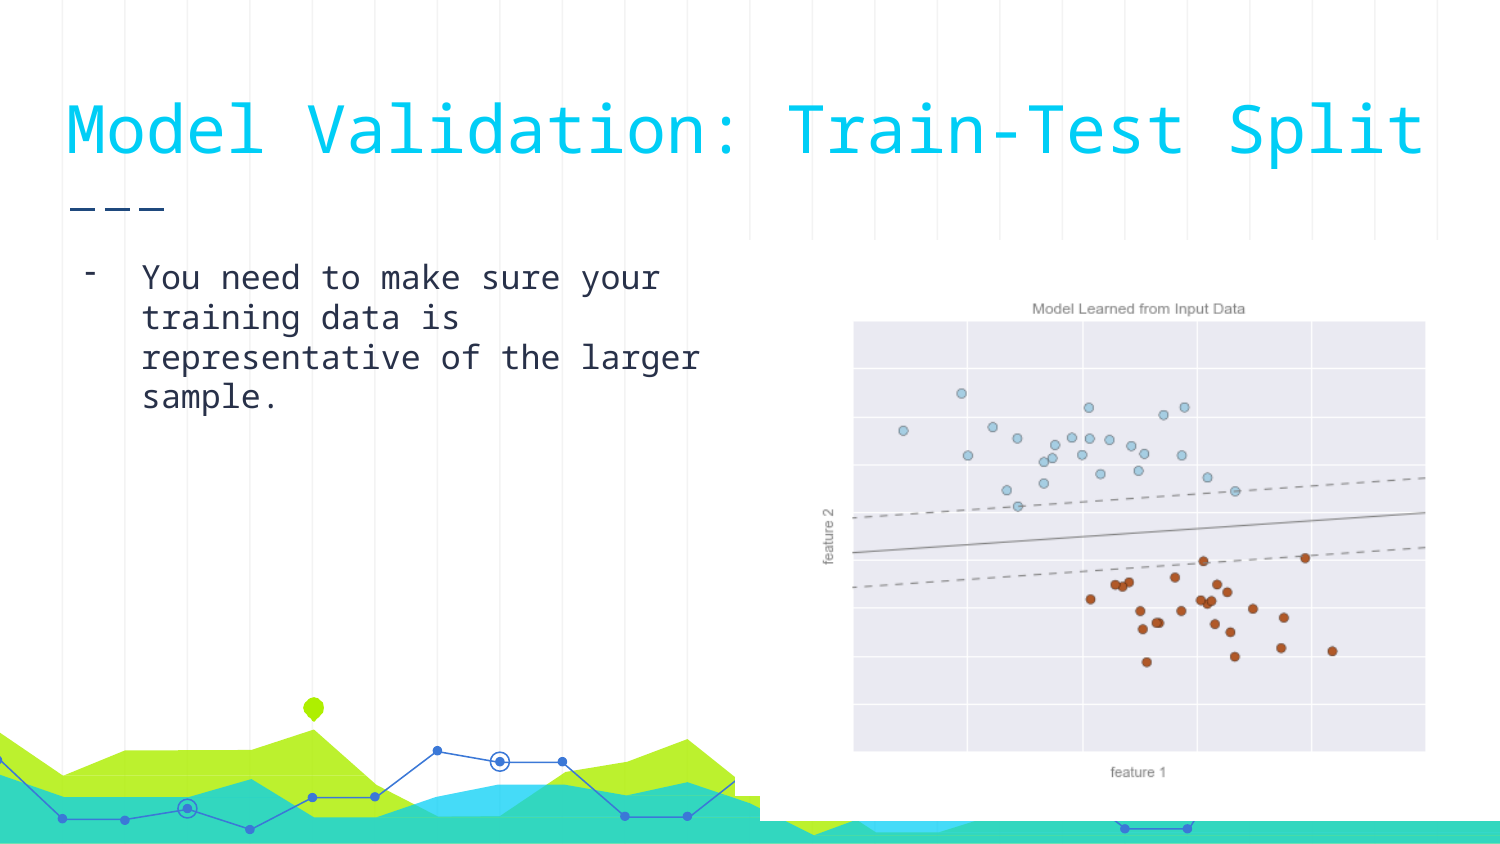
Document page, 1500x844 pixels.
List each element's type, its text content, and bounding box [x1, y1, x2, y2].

list You need to make sure your training data is representative of the larger sample. [51, 240, 733, 750]
picture [734, 240, 1500, 821]
title Model Validation: Train-Test Split [51, 61, 1449, 182]
